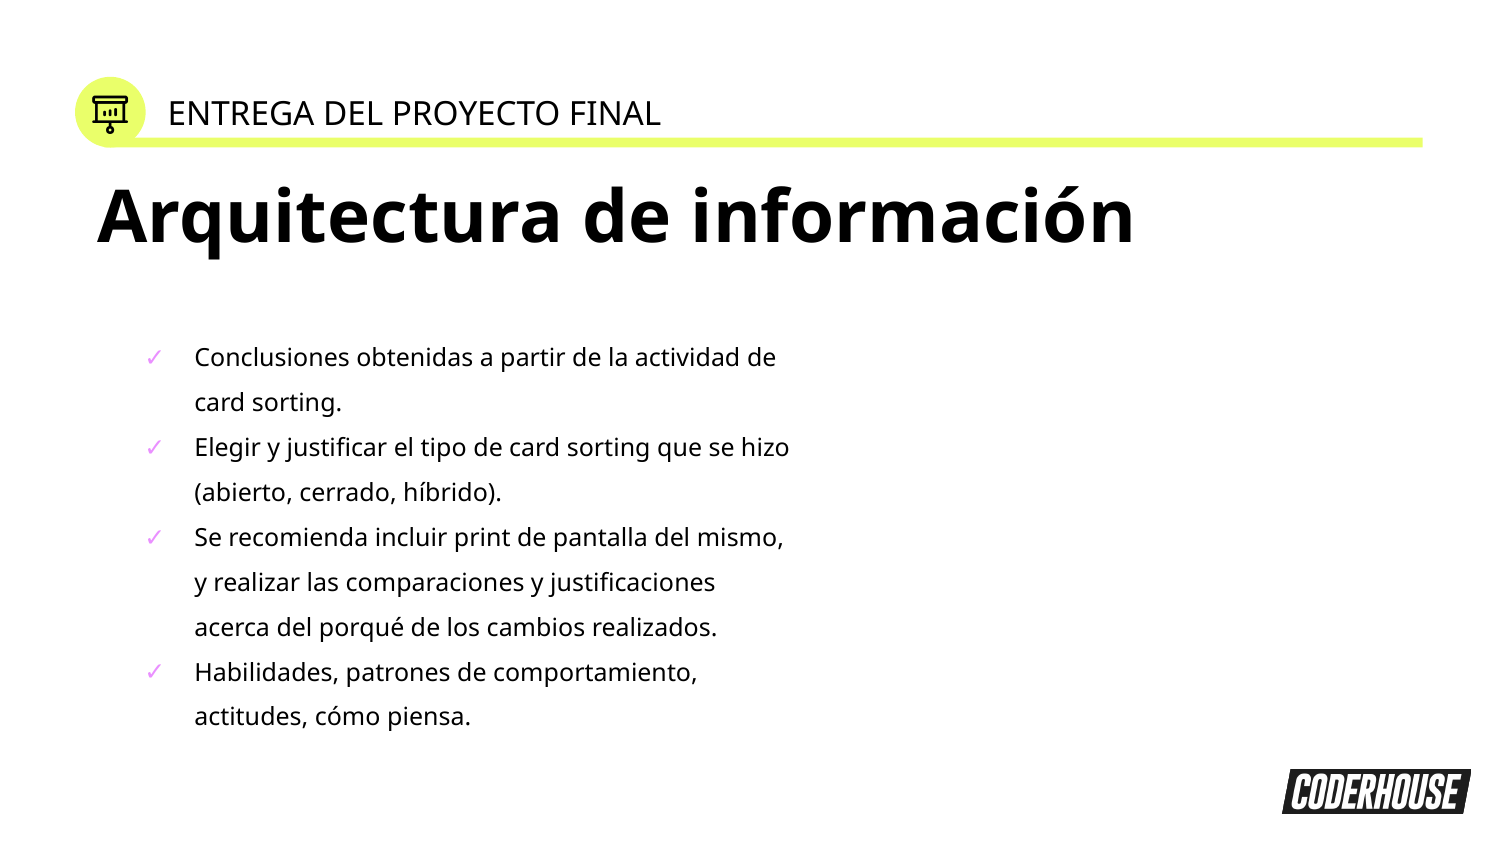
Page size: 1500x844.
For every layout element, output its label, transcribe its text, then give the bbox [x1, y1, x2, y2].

text_box Arquitectura de información [82, 164, 1282, 274]
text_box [74, 76, 146, 148]
text_box Conclusiones obtenidas a partir de la actividad de card sorting. Elegir y justificar el tipo de card sorting que se hizo (abierto, cerrado, híbrido). Se recomienda incluir print de pantalla del mismo, y realizar las comparaciones y justificaciones acerca del porqué de los cambios realizados. Habilidades, patrones de comportamiento, actitudes, cómo piensa. [104, 311, 813, 746]
picture [1281, 769, 1471, 814]
text_box ENTREGA DEL PROYECTO FINAL [152, 76, 678, 137]
